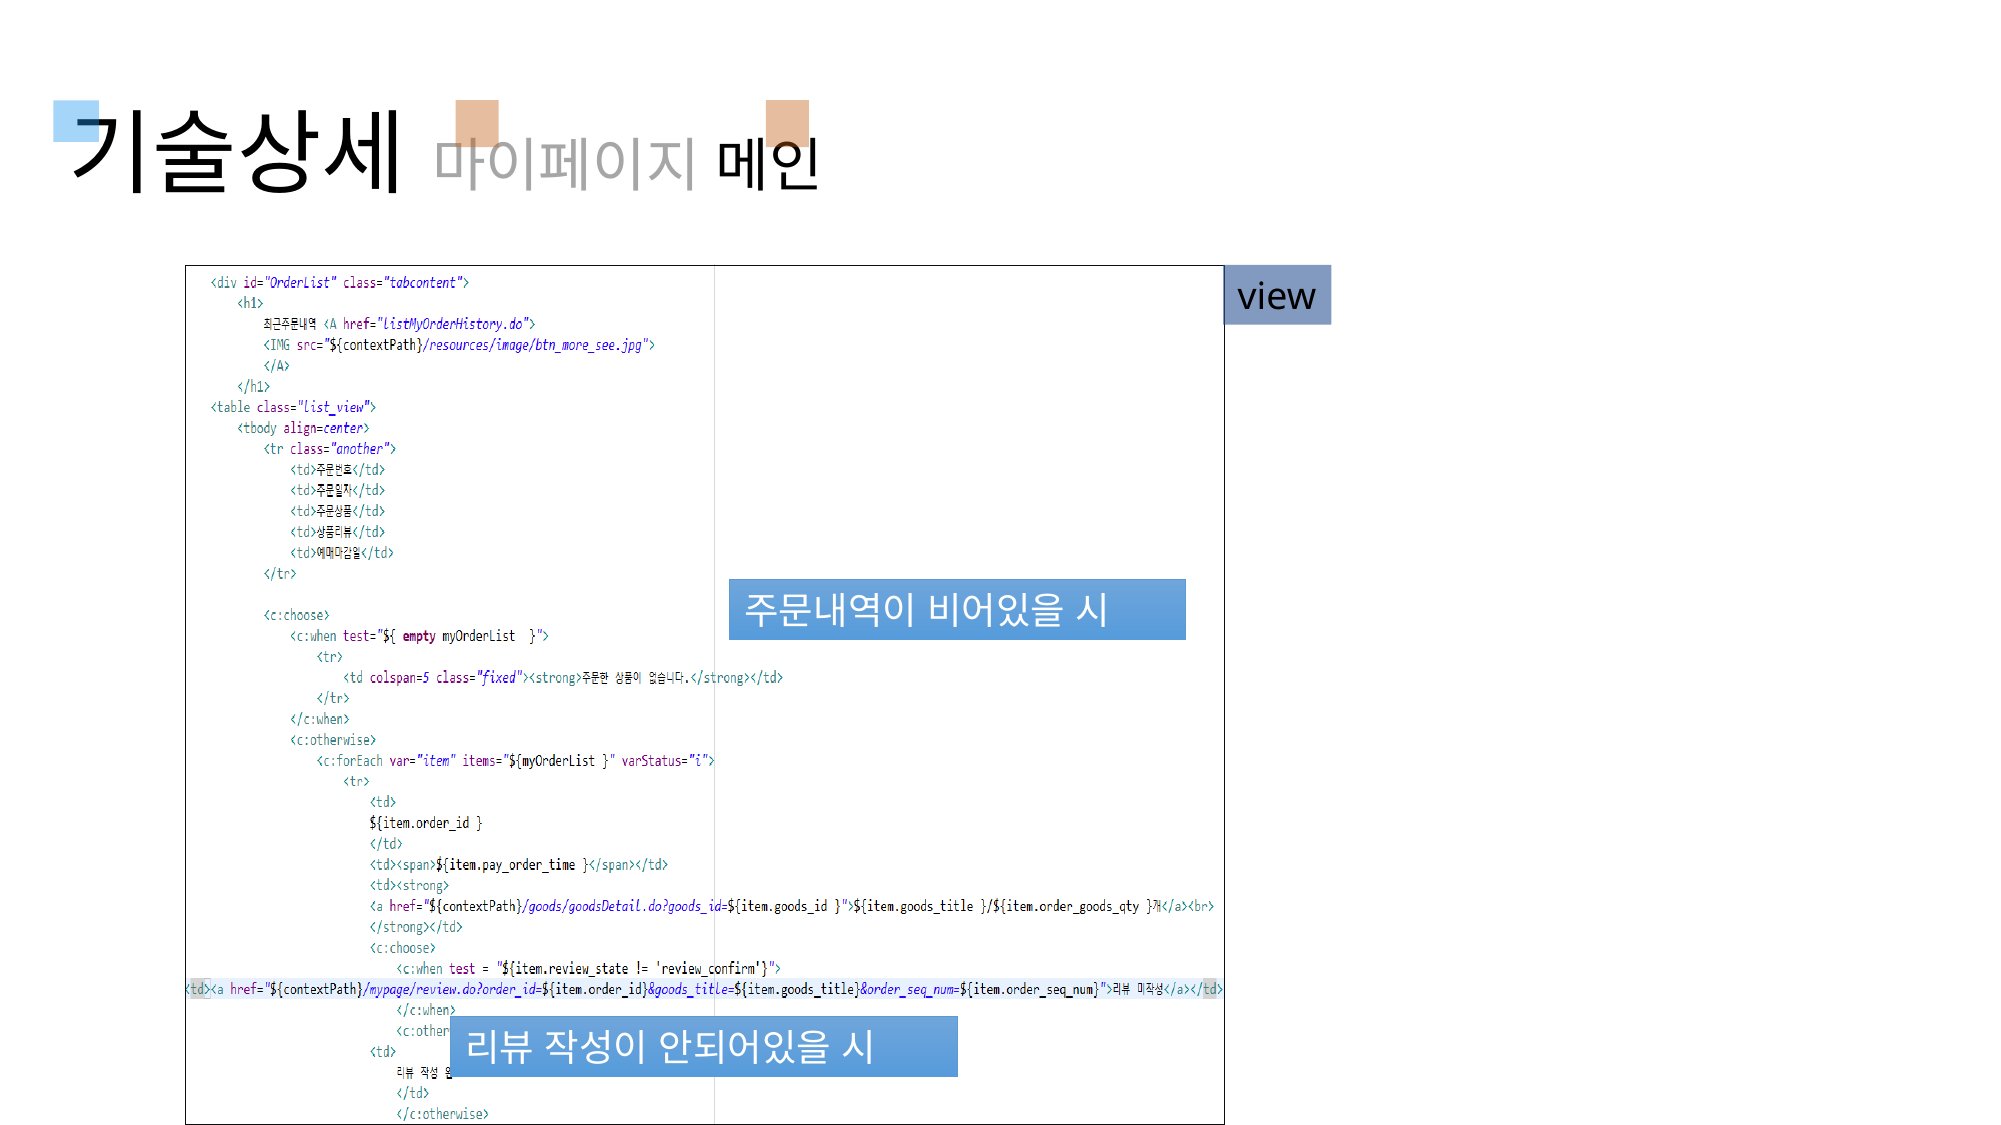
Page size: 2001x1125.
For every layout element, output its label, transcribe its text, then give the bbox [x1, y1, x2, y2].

text_box 기술상세 마이페이지 메인 [53, 47, 1779, 265]
text_box [455, 99, 500, 148]
text_box view [1225, 265, 1332, 325]
text_box [52, 99, 100, 143]
picture [185, 264, 1225, 1125]
text_box [765, 99, 810, 148]
